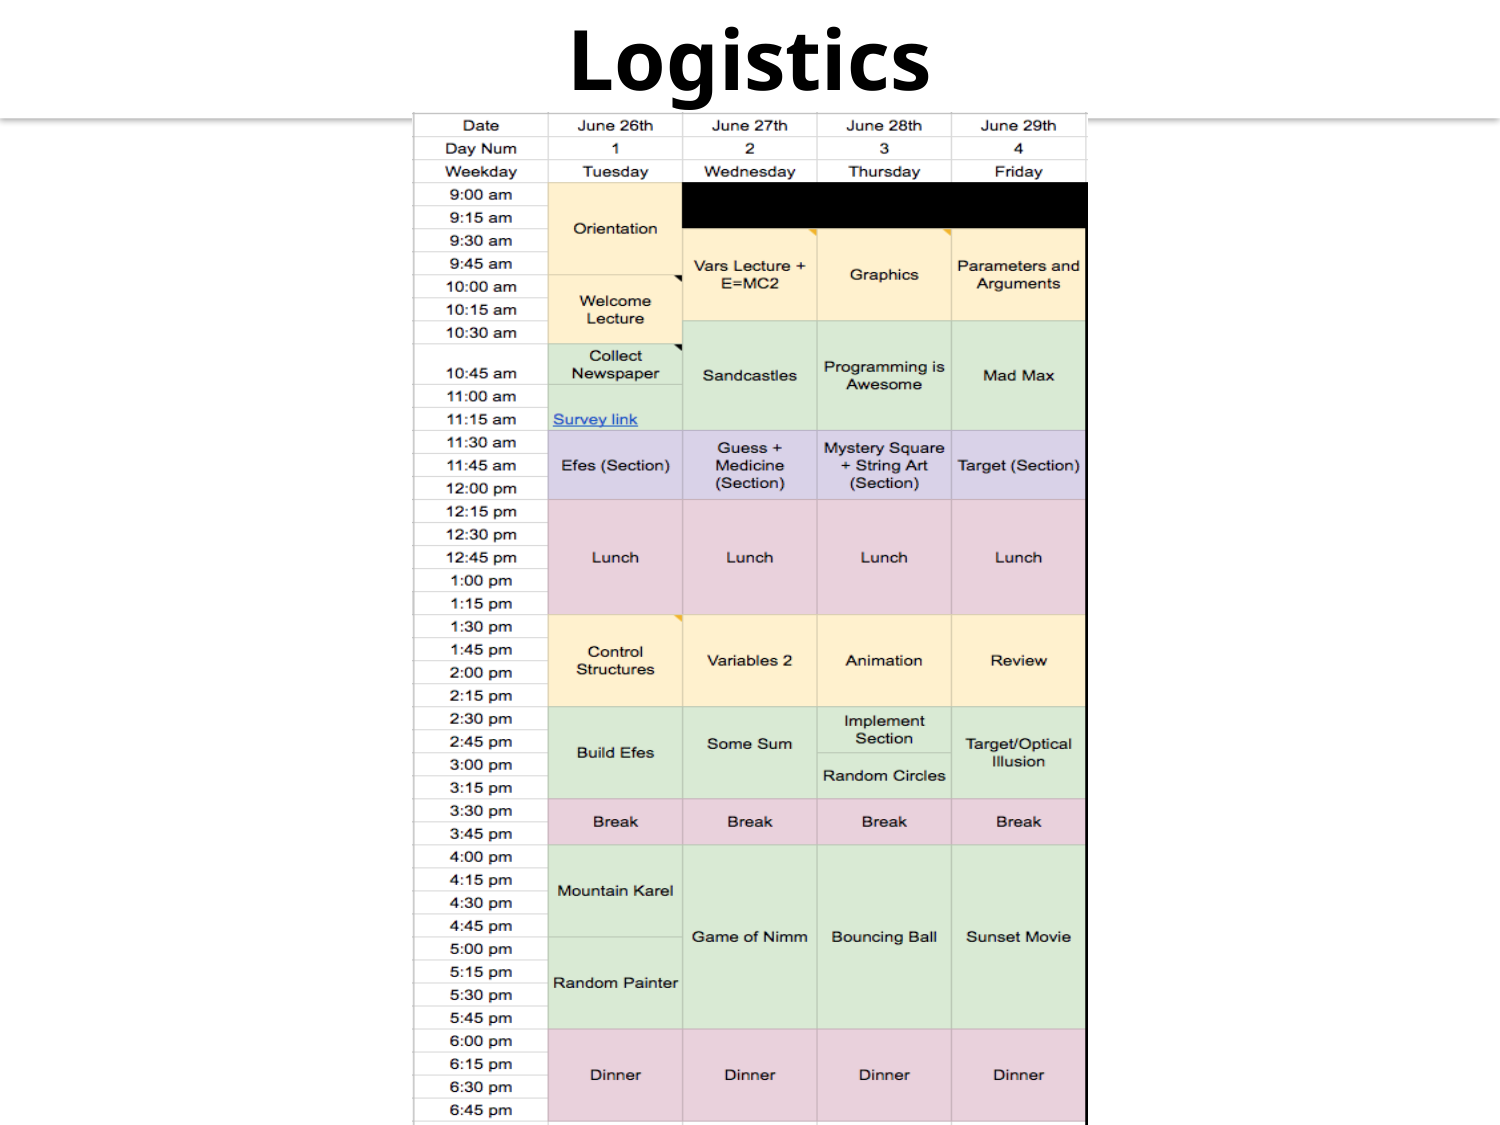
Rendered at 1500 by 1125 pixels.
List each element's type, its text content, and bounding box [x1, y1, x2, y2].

text_box Logistics [0, 0, 1500, 122]
picture [412, 112, 1088, 1125]
